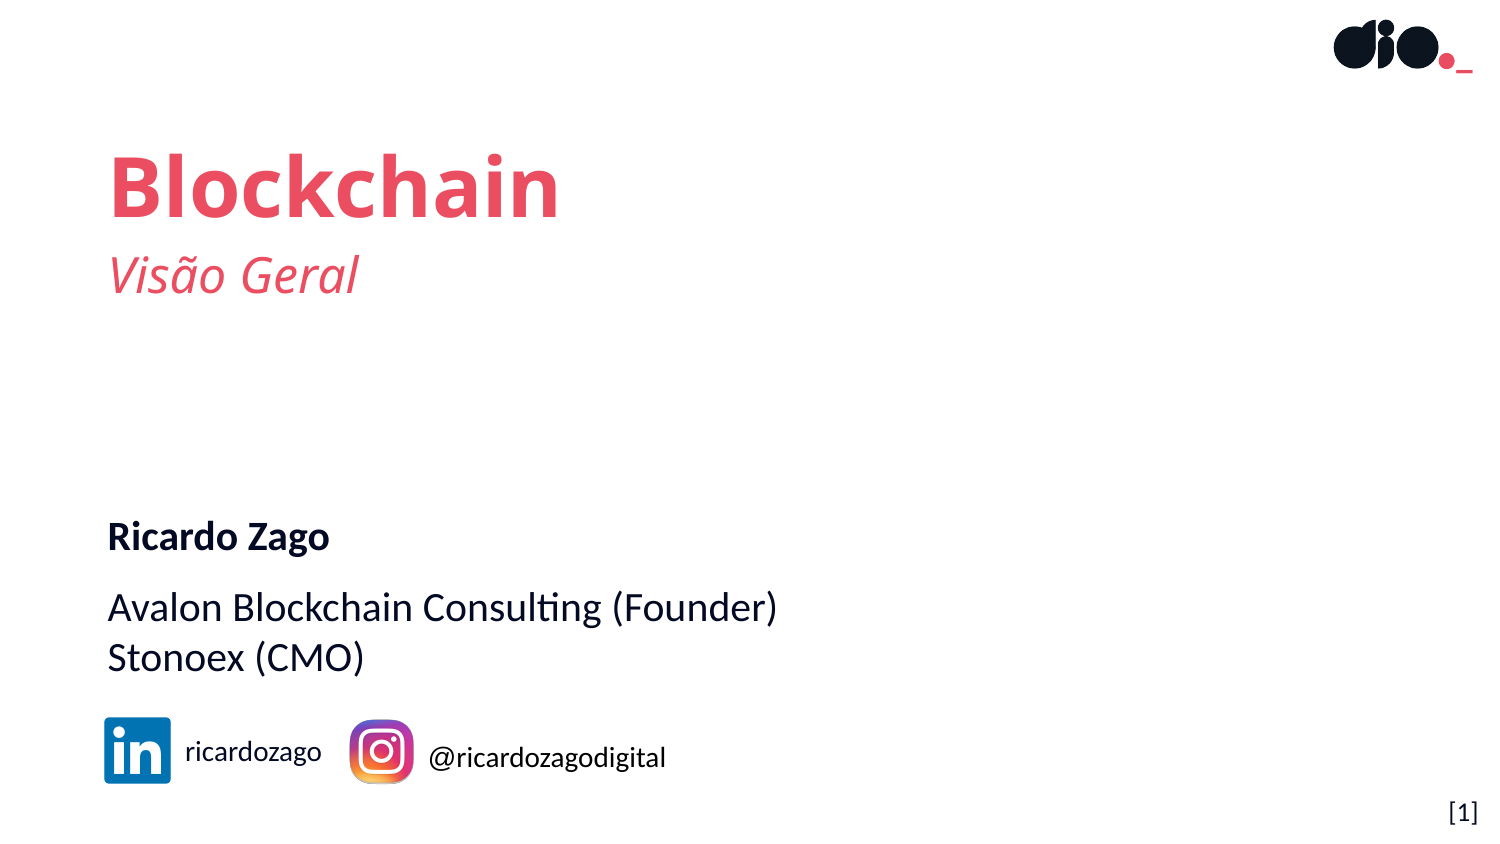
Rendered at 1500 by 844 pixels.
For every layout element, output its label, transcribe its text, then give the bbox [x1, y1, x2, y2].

slide_number [1] [1403, 779, 1494, 844]
text_box Blockchain Visão Geral [92, 104, 1404, 422]
text_box Ricardo Zago Avalon Blockchain Consulting (Founder) Stonoex (CMO) [92, 493, 1202, 688]
picture [103, 717, 171, 784]
picture [1333, 19, 1473, 74]
picture [337, 707, 425, 795]
text_box ricardozago [175, 725, 332, 775]
text_box @ricardozagodigital [429, 730, 746, 781]
